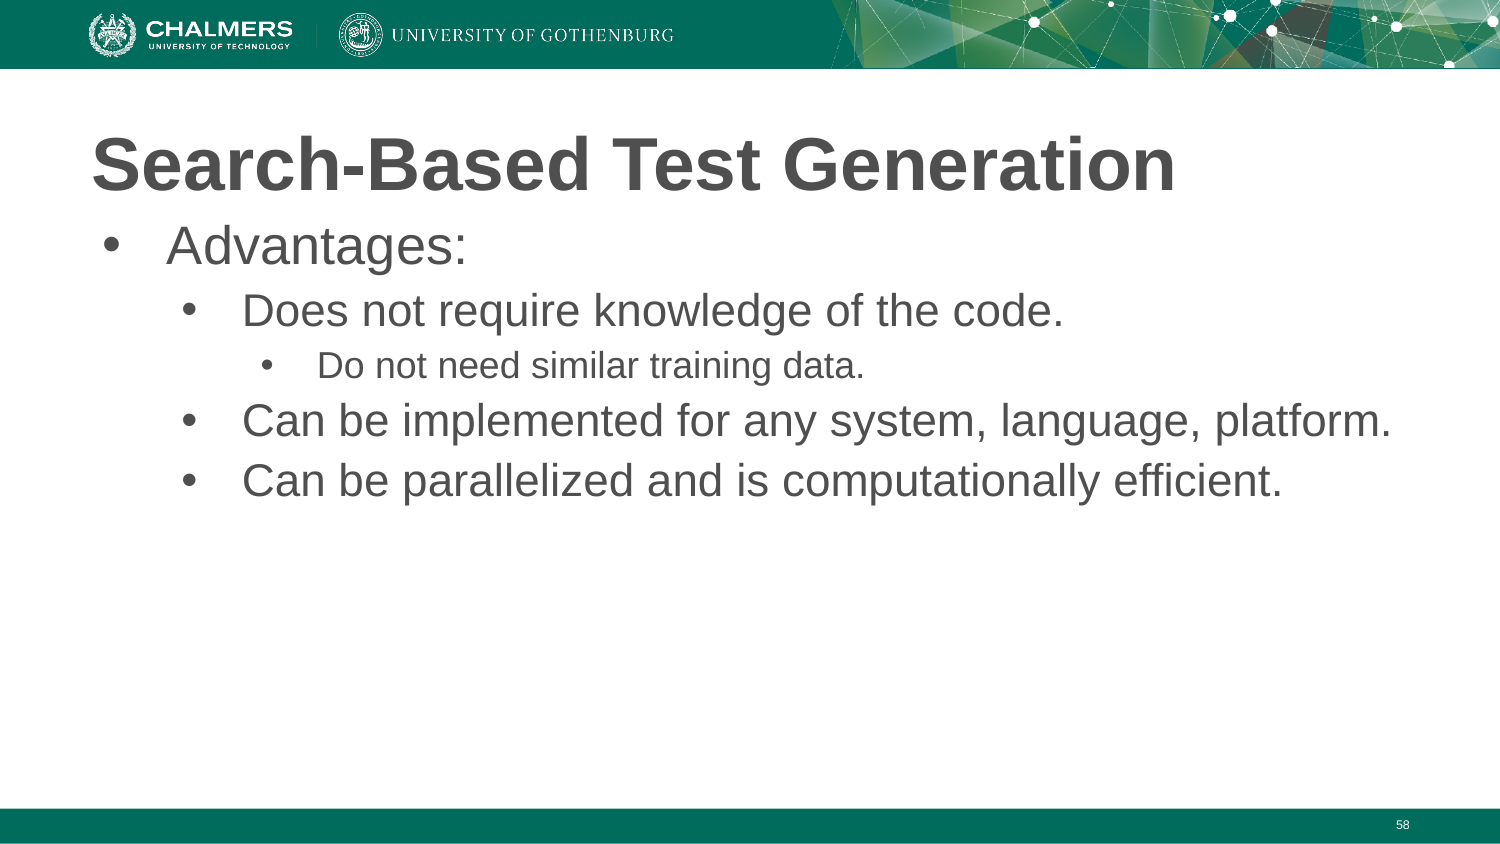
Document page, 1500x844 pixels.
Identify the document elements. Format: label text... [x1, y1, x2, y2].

picture [759, 0, 1500, 68]
slide_number ‹#› [1074, 809, 1425, 844]
picture [64, 0, 696, 85]
list Advantages: Does not require knowledge of the code. Do not need similar training data. Can be implemented for any system, language, platform. Can be parallelized and is computationally efficient. [76, 210, 1425, 782]
title Search-Based Test Generation [76, 100, 1425, 210]
